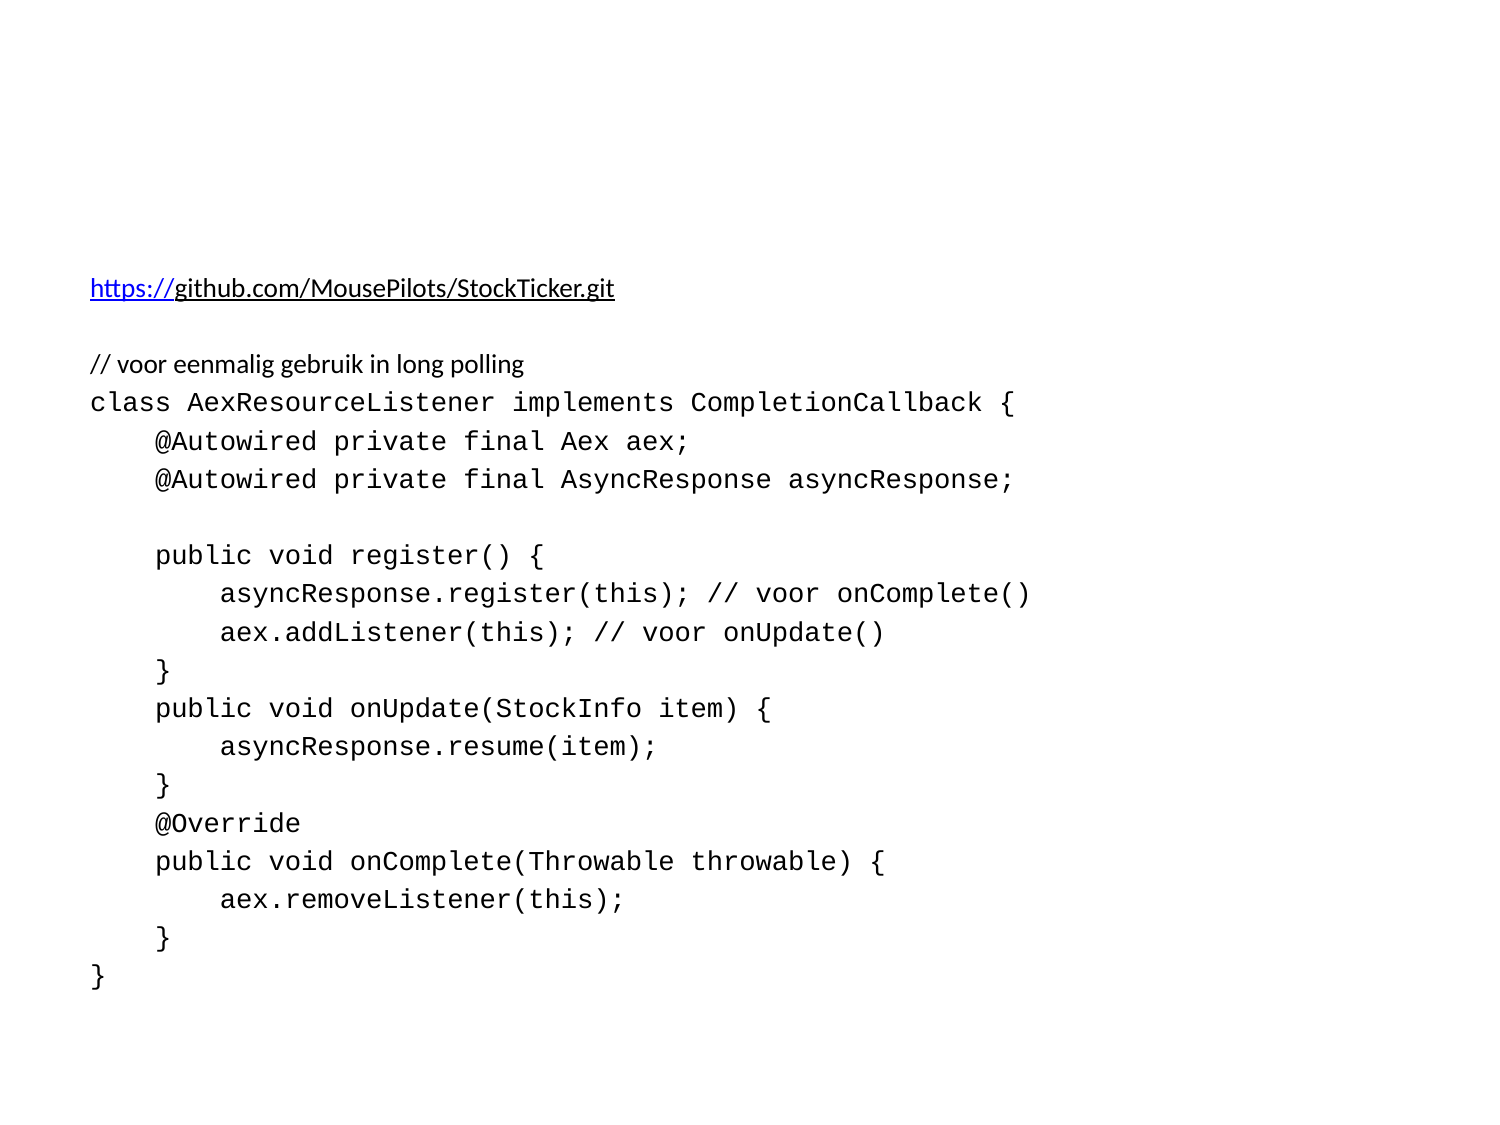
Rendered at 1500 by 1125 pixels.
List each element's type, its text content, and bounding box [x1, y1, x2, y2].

list https://github.com/MousePilots/StockTicker.git // voor eenmalig gebruik in long polling class AexResourceListener implements CompletionCallback { @Autowired private final Aex aex; @Autowired private final AsyncResponse asyncResponse; public void register() { asyncResponse.register(this); // voor onComplete() aex.addListener(this); // voor onUpdate() } public void onUpdate(StockInfo item) { asyncResponse.resume(item); } @Override public void onComplete(Throwable throwable) { aex.removeListener(this); } } [75, 262, 1425, 1005]
